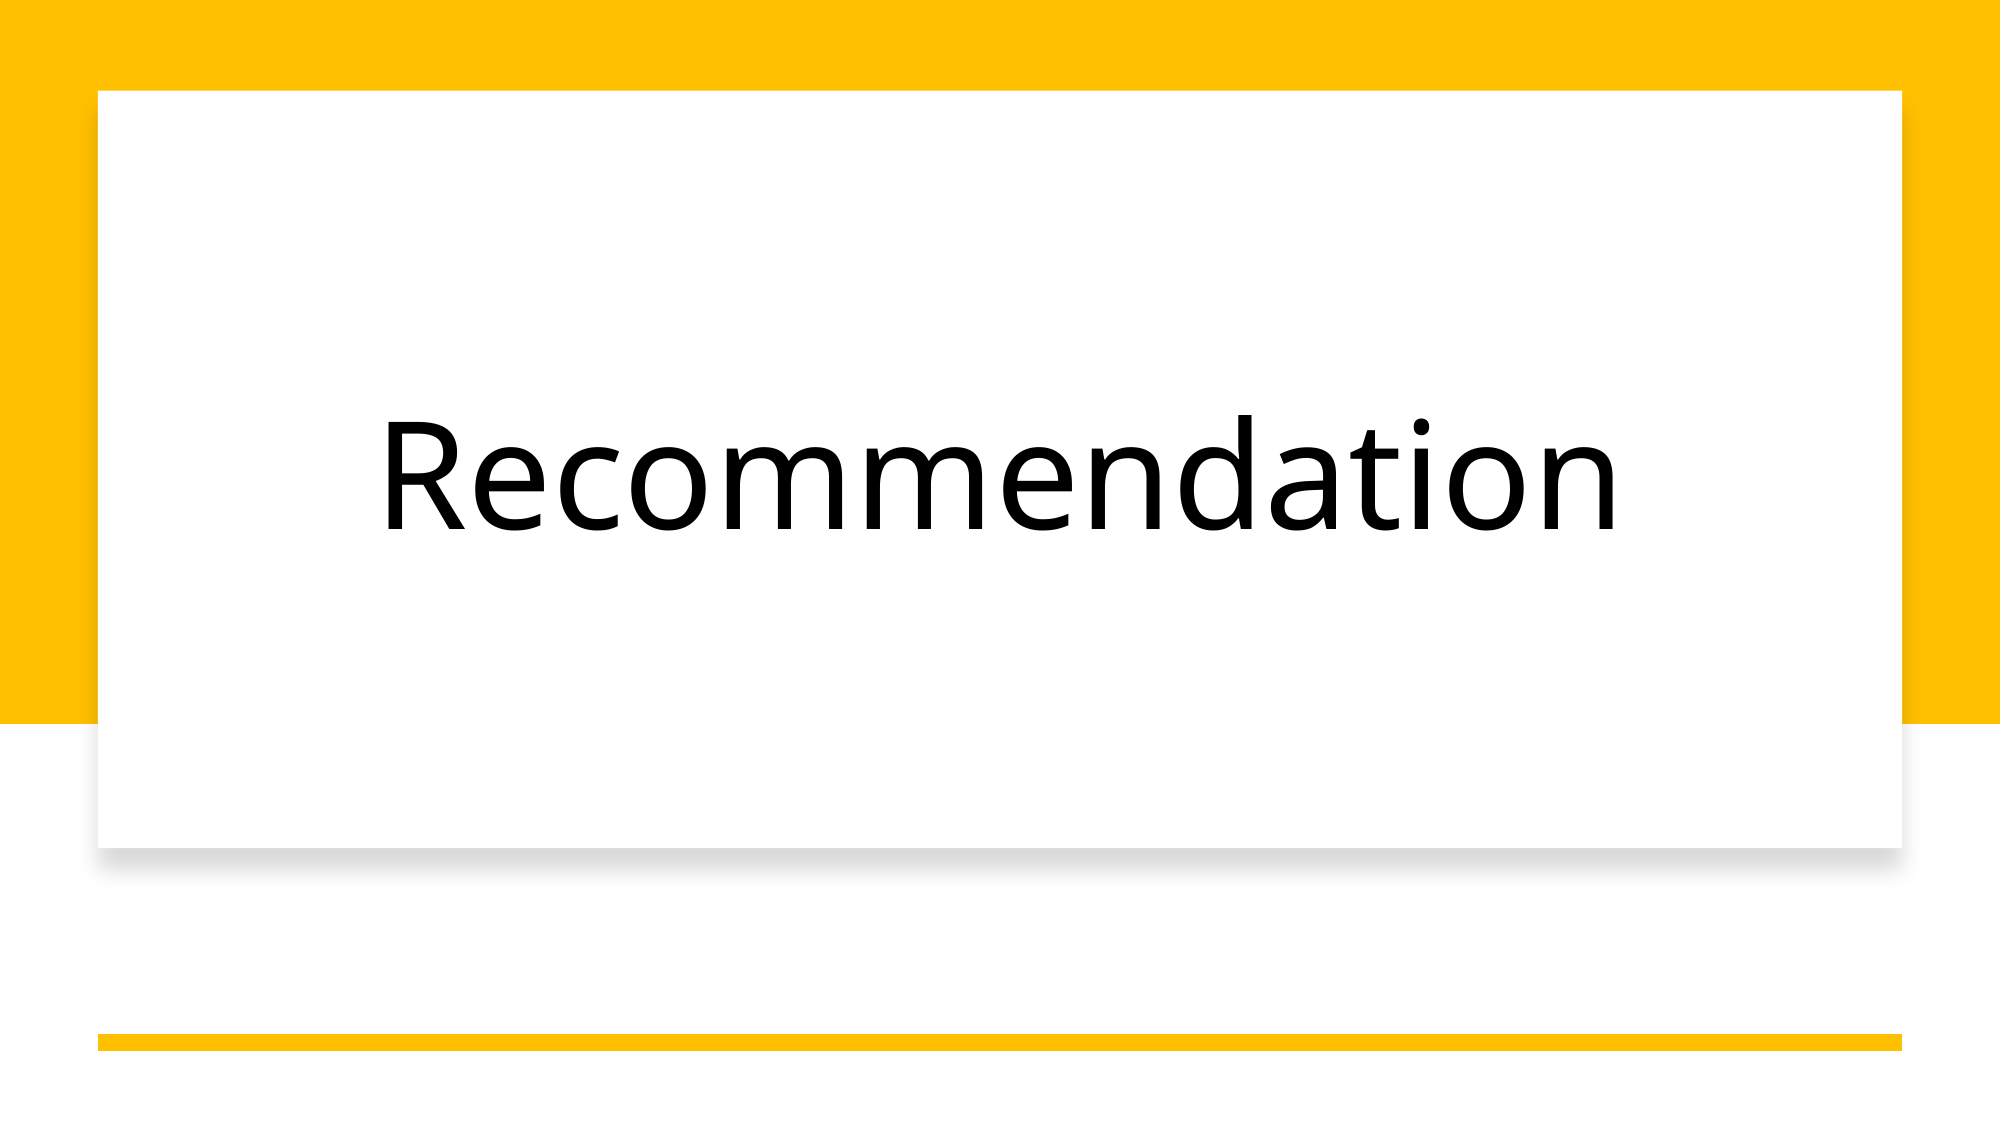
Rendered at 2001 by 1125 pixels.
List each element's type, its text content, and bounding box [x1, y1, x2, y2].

text_box [0, 0, 2000, 725]
title Recommendation [249, 212, 1750, 750]
text_box [0, 725, 2000, 1125]
text_box [97, 89, 1903, 849]
